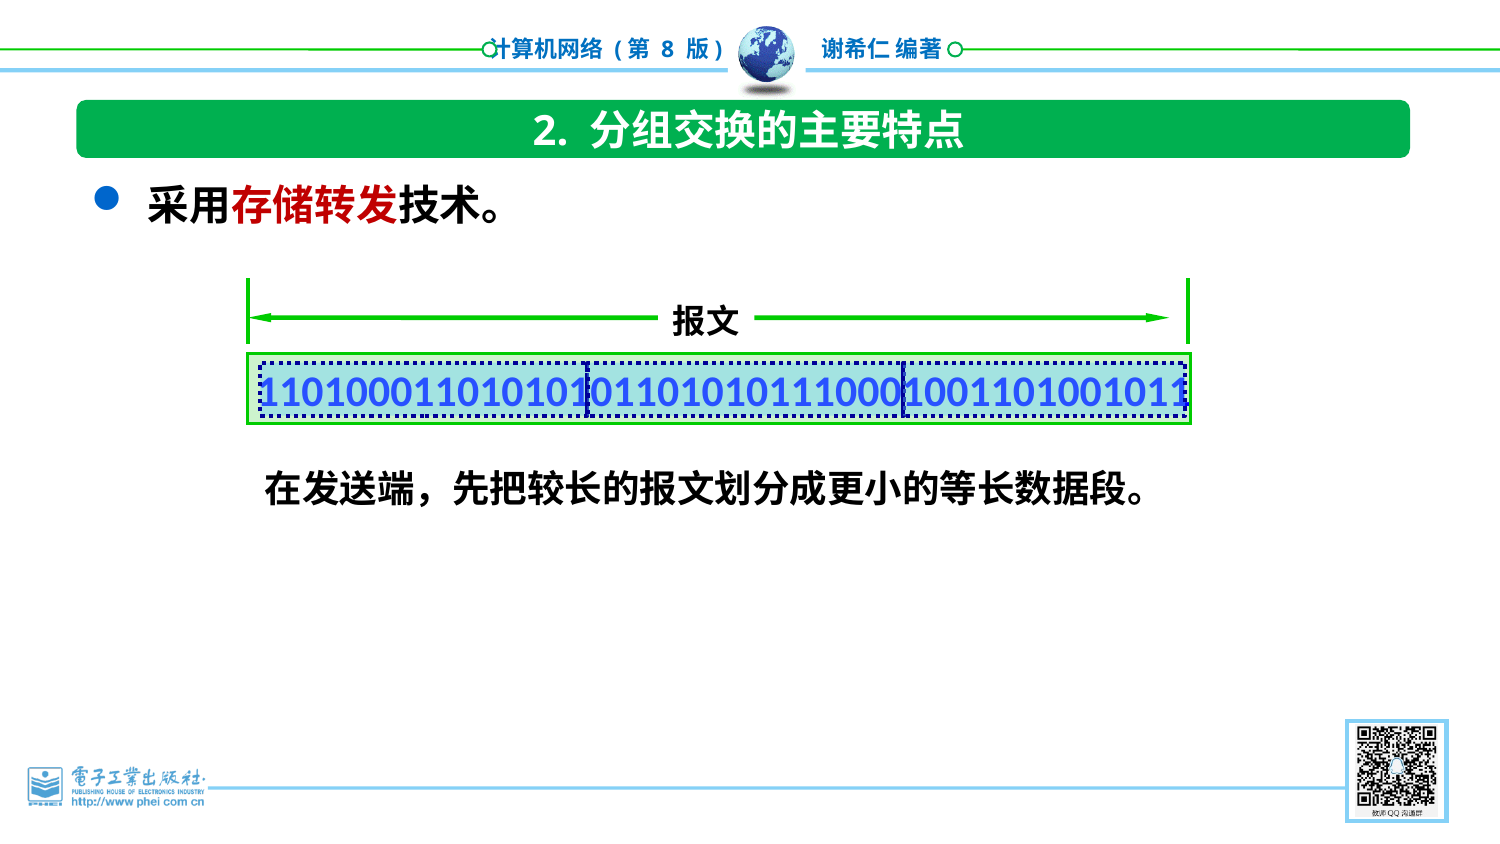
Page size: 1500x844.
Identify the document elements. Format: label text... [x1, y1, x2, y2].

text_box 报文 [658, 292, 755, 348]
text_box 在发送端，先把较长的报文划分成更小的等长数据段。 [247, 457, 1191, 518]
list 2. 分组交换的主要特点 [204, 99, 1293, 158]
list 采用存储转发技术。 [76, 159, 1410, 716]
picture [1355, 724, 1438, 817]
text_box 110100011010101011010101110001001101001011 [242, 355, 1212, 423]
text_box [260, 362, 1186, 416]
text_box [252, 313, 658, 322]
picture [736, 24, 796, 99]
picture [23, 764, 208, 809]
text_box [755, 313, 1170, 322]
